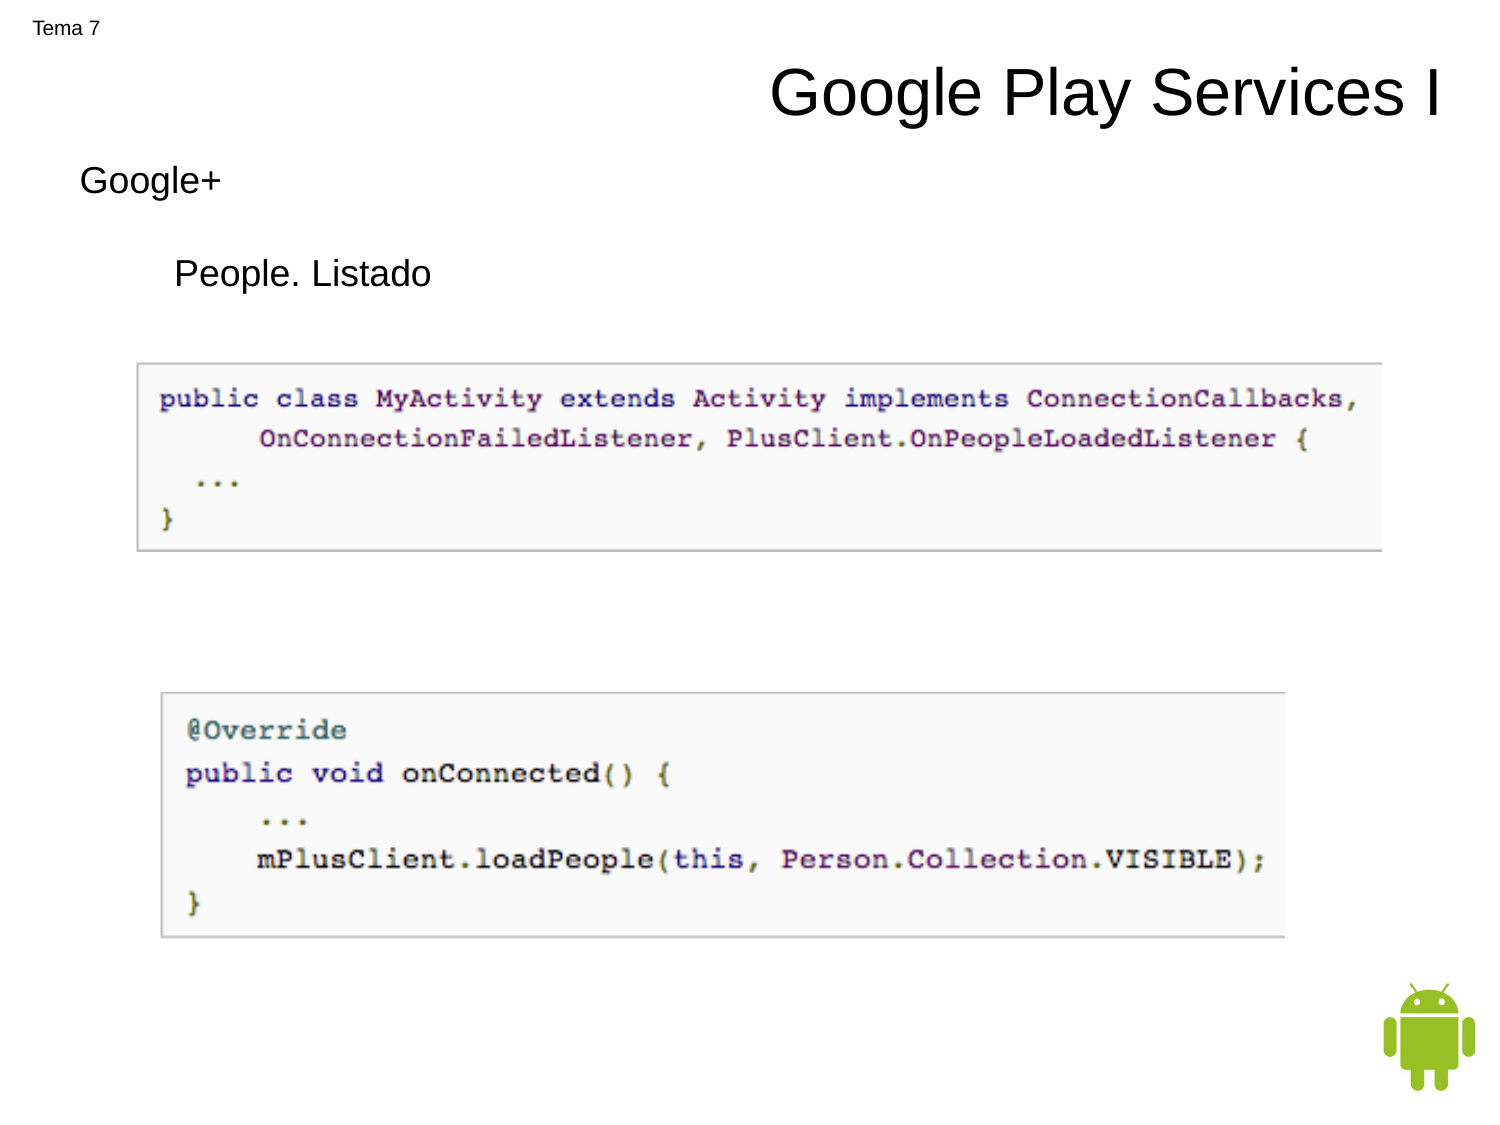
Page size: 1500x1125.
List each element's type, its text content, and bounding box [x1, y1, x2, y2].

text_box People. Listado [159, 241, 1471, 302]
text_box Tema 7 [17, 7, 195, 48]
picture [159, 692, 1285, 941]
picture [1375, 975, 1483, 1097]
picture [135, 361, 1382, 552]
title Google Play Services I [631, 66, 1459, 111]
text_box Google+ [64, 148, 1081, 209]
